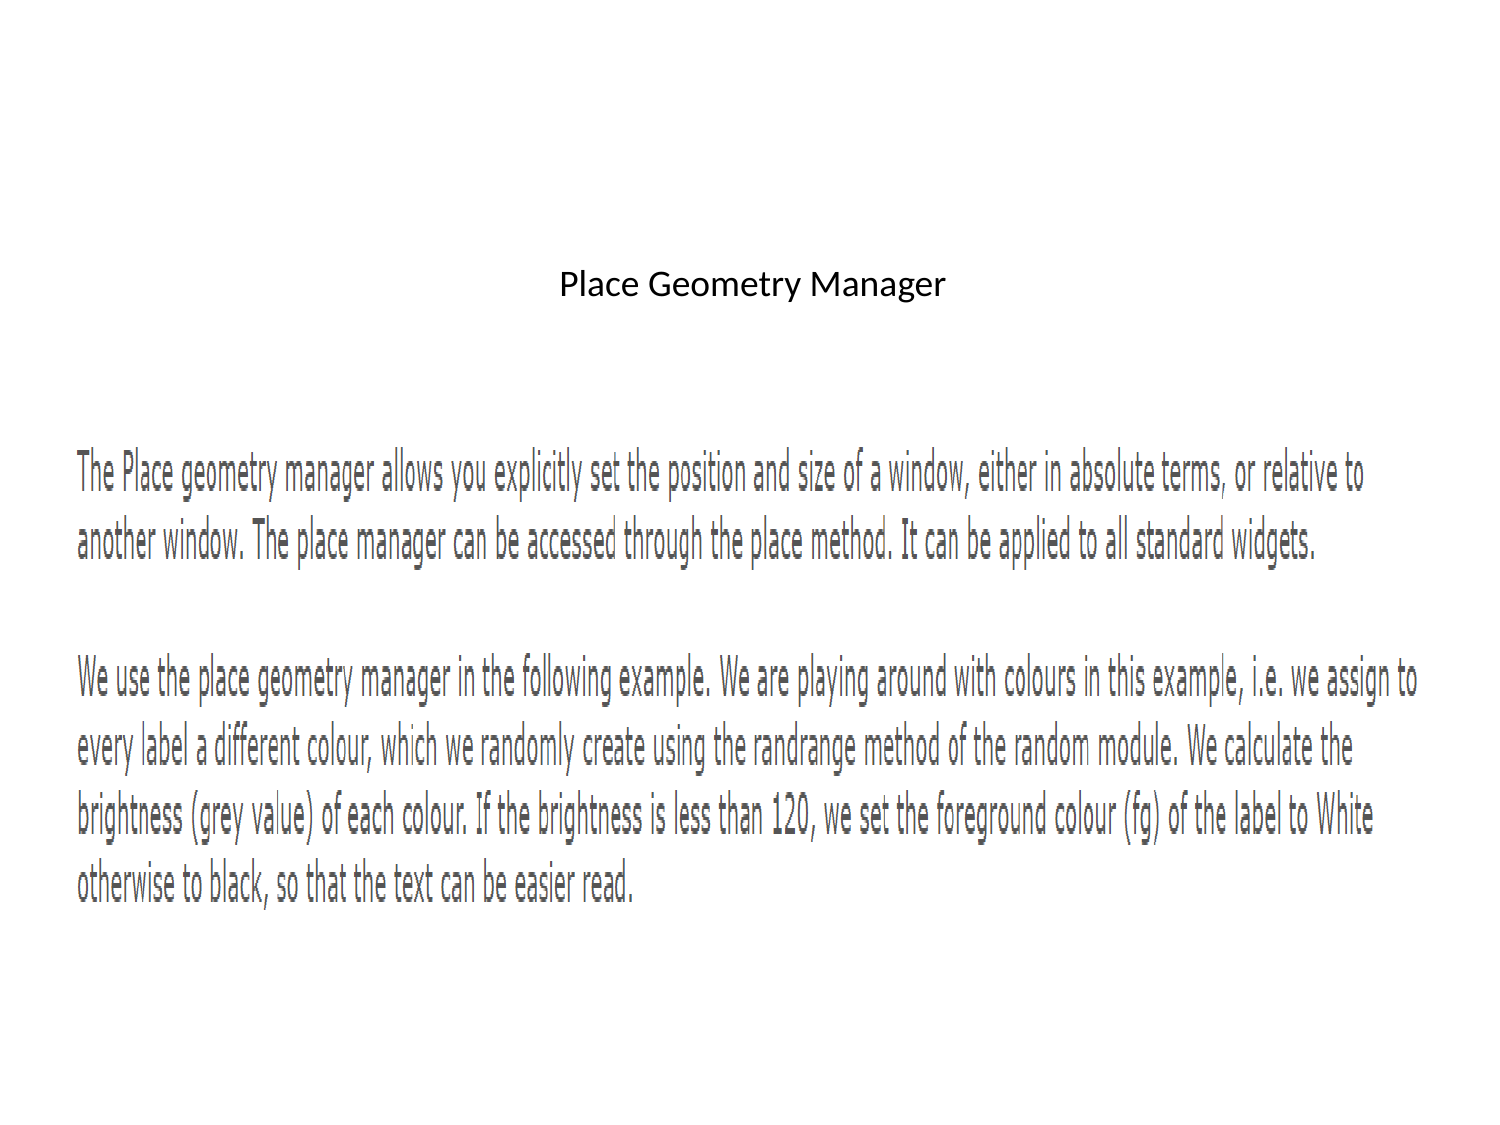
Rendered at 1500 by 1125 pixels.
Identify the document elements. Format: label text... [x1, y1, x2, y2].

title Place Geometry Manager Place Geometry Manager [78, 187, 1429, 375]
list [74, 387, 1426, 963]
